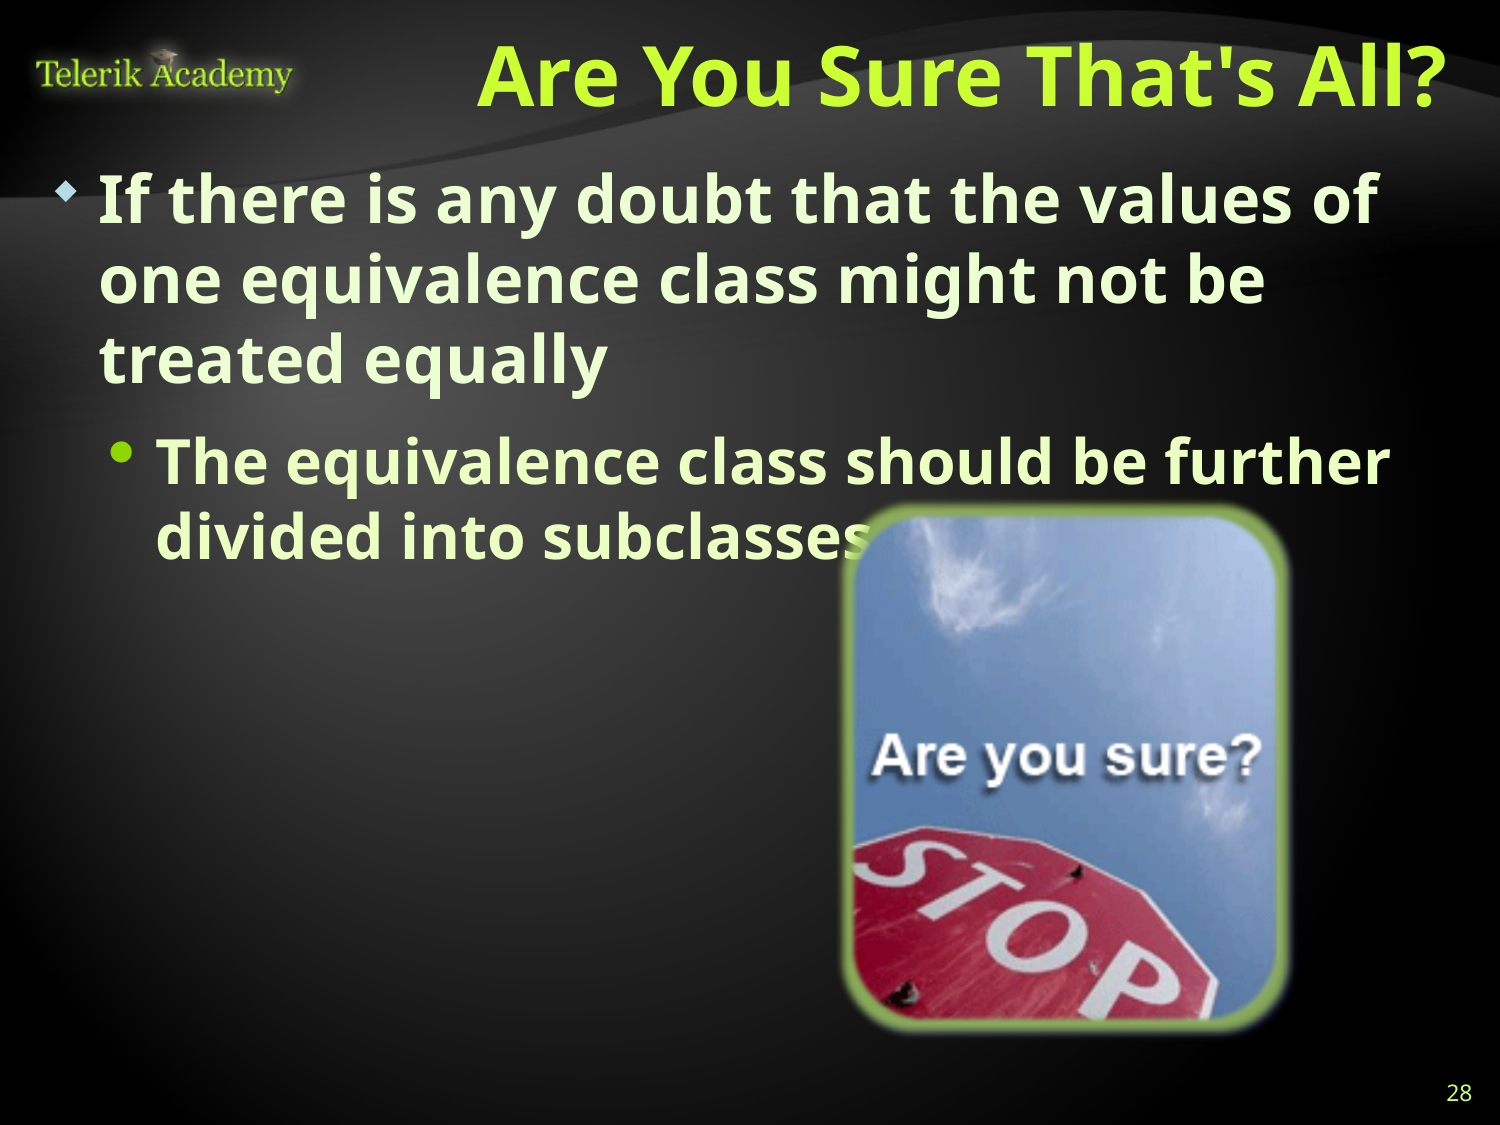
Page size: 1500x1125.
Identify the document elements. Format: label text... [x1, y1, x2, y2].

slide_number 28 [1412, 1074, 1488, 1113]
list If there is any doubt that the values of one equivalence class might not be treated equally The equivalence class should be further divided into subclasses [37, 149, 1463, 1100]
title Are You Sure That's All? [300, 12, 1463, 149]
picture [0, 0, 1500, 1125]
